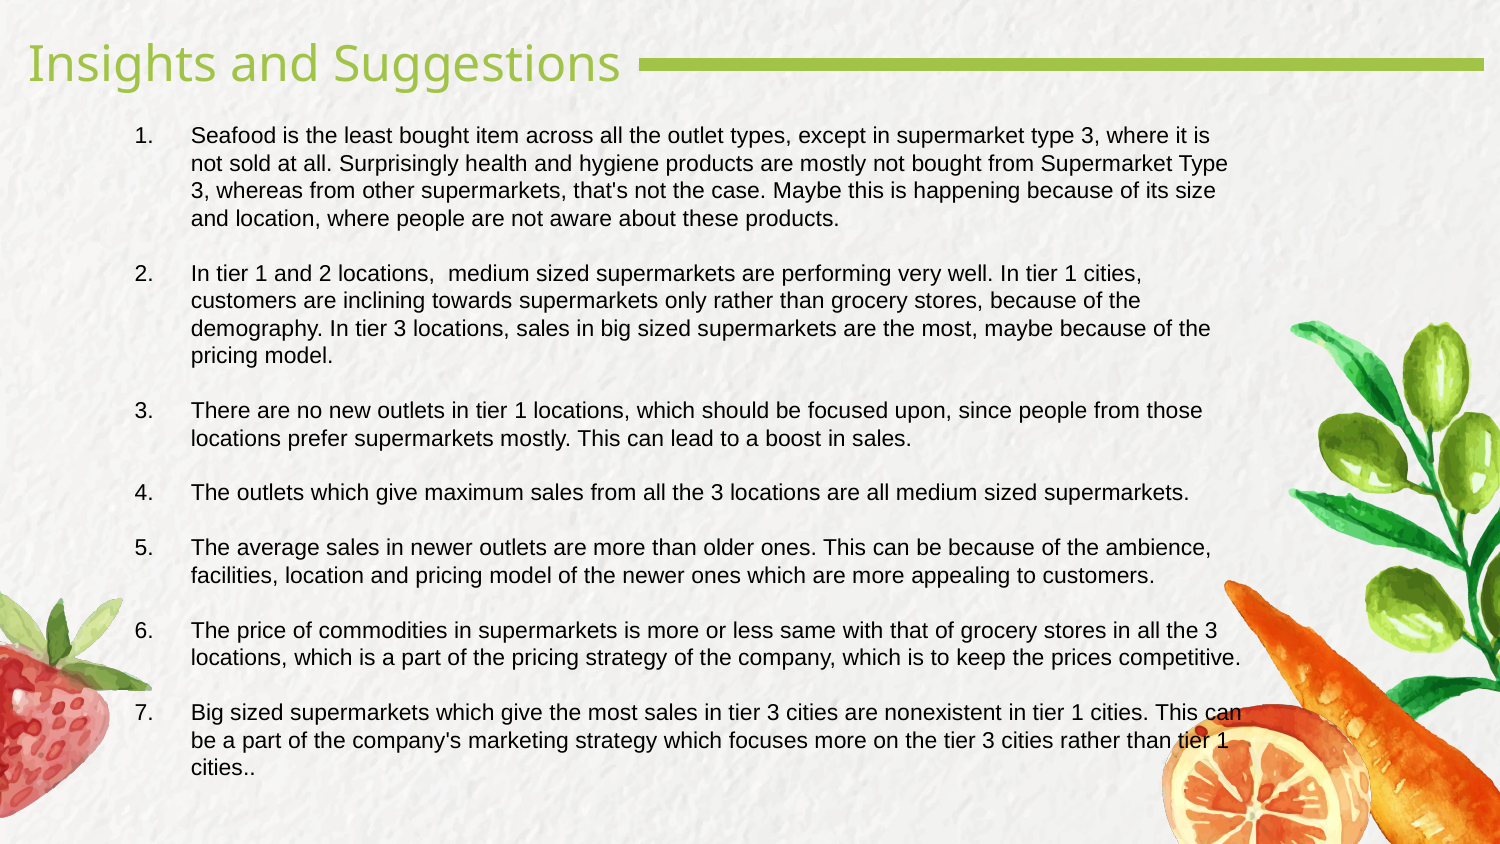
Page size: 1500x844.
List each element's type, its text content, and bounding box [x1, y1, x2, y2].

title Insights and Suggestions [13, 7, 901, 107]
text_box Seafood is the least bought item across all the outlet types, except in supermarket type 3, where it is not sold at all. Surprisingly health and hygiene products are mostly not bought from Supermarket Type 3, whereas from other supermarkets, that's not the case. Maybe this is happening because of its size and location, where people are not aware about these products. In tier 1 and 2 locations, medium sized supermarkets are performing very well. In tier 1 cities, customers are inclining towards supermarkets only rather than grocery stores, because of the demography. In tier 3 locations, sales in big sized supermarkets are the most, maybe because of the pricing model. There are no new outlets in tier 1 locations, which should be focused upon, since people from those locations prefer supermarkets mostly. This can lead to a boost in sales. The outlets which give maximum sales from all the 3 locations are all medium sized supermarkets. The average sales in newer outlets are more than older ones. This can be because of the ambience, facilities, location and pricing model of the newer ones which are more appealing to customers. The price of commodities in supermarkets is more or less same with that of grocery stores in all the 3 locations, which is a part of the pricing strategy of the company, which is to keep the prices competitive. Big sized supermarkets which give the most sales in tier 3 cities are nonexistent in tier 1 cities. This can be a part of the company's marketing strategy which focuses more on the tier 3 cities rather than tier 1 cities.. [119, 113, 1261, 788]
picture [0, 0, 1500, 844]
